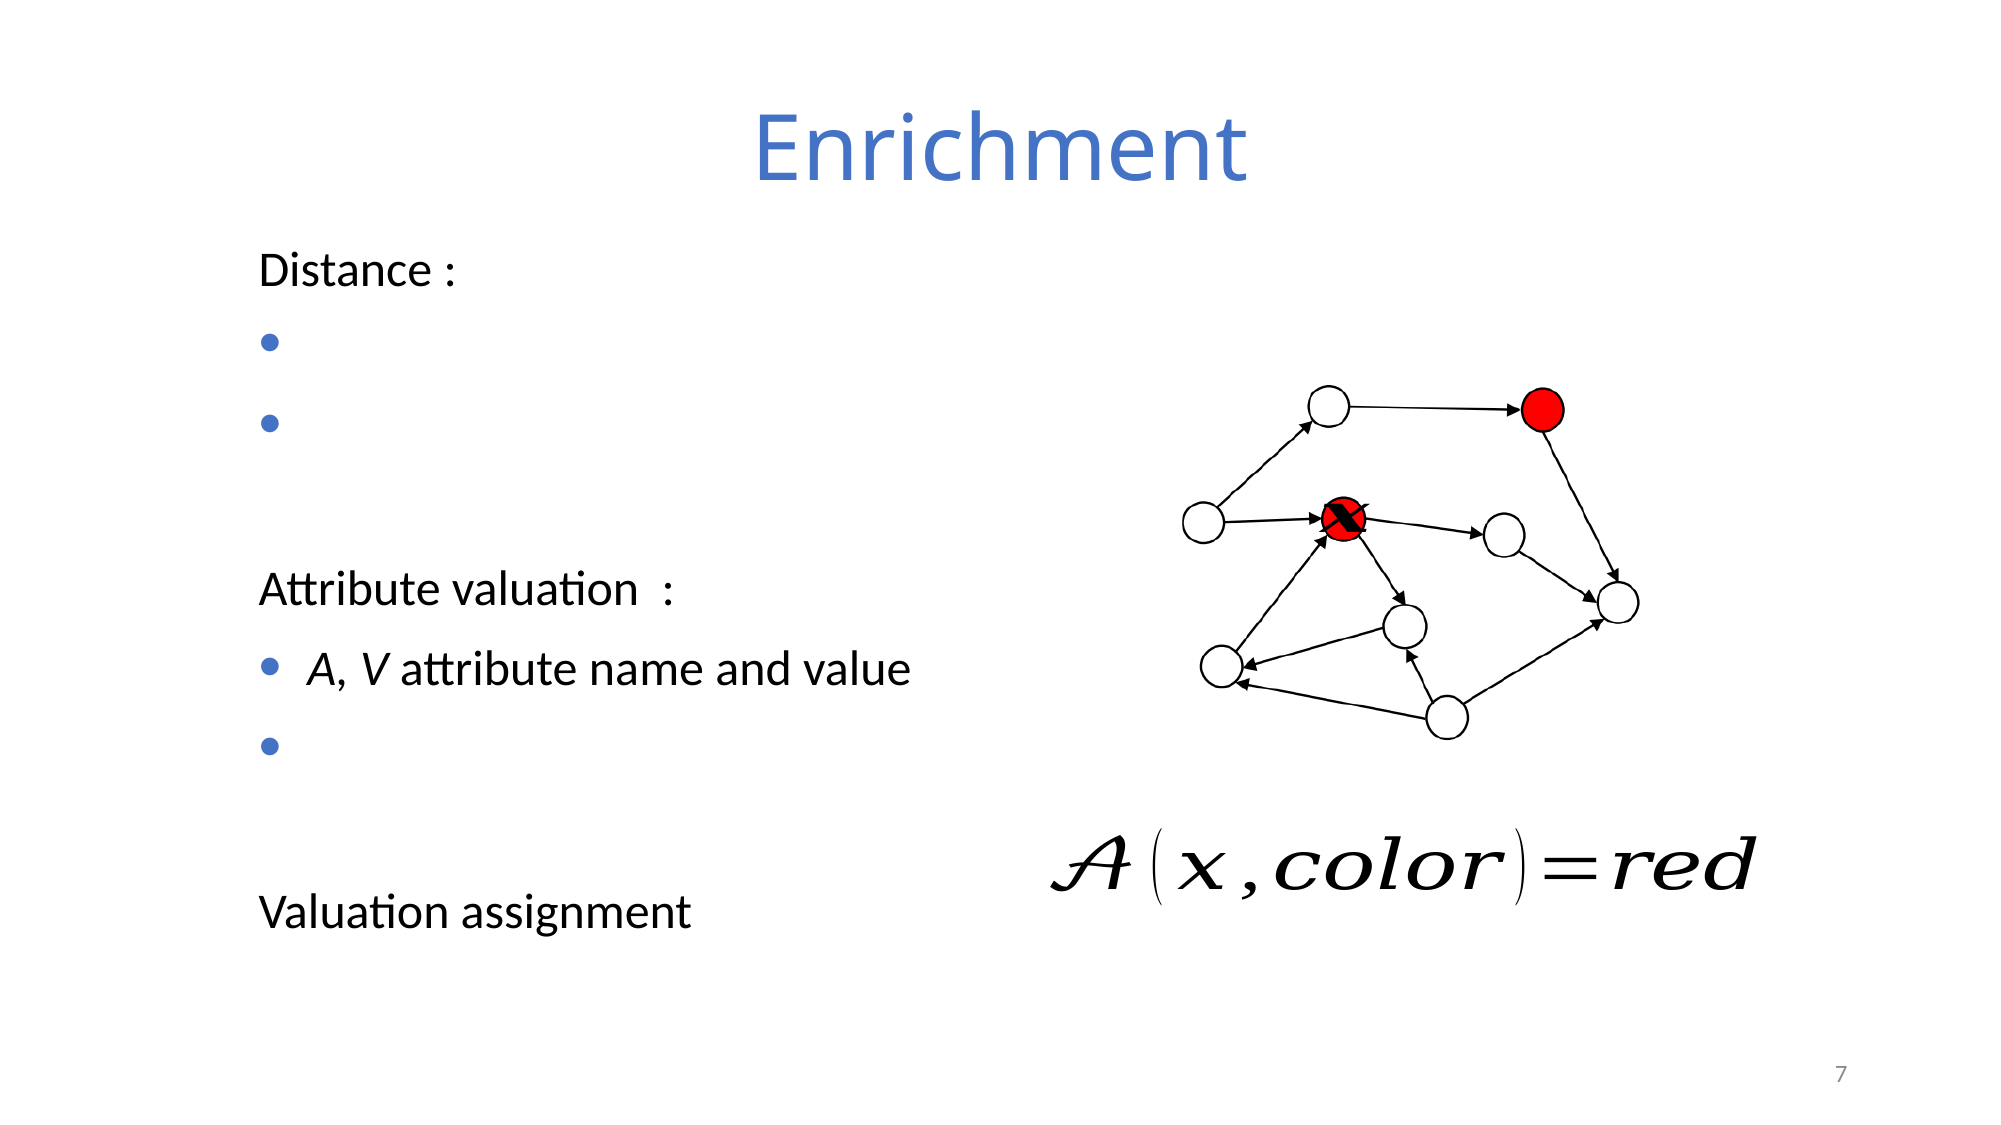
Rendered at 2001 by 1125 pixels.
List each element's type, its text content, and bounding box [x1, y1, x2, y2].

slide_number 7 [1412, 1042, 1863, 1103]
picture [1118, 342, 1712, 771]
title Enrichment [137, 41, 1863, 260]
